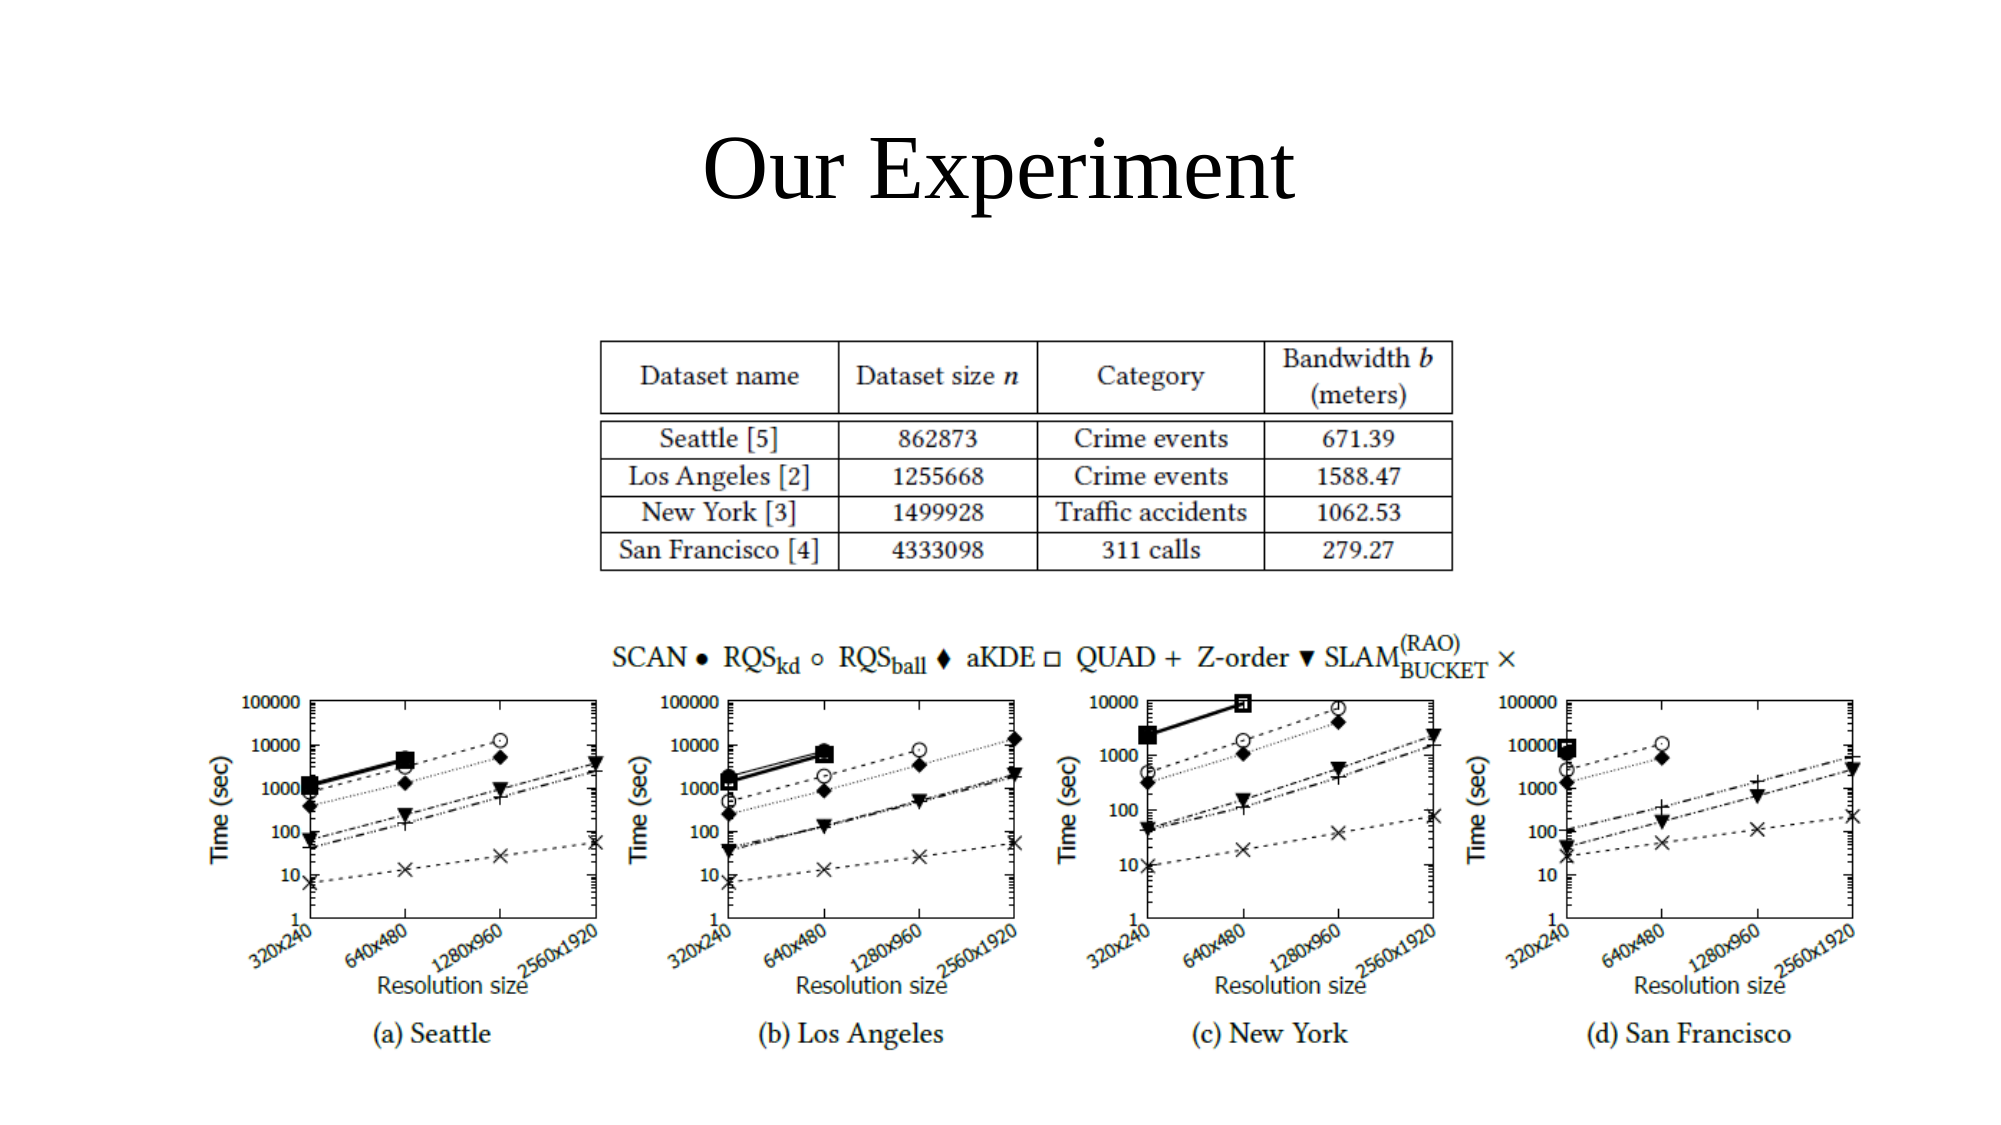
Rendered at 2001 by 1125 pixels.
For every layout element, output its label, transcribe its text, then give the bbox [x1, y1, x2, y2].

title Our Experiment [137, 59, 1863, 278]
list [162, 615, 1888, 1066]
picture [591, 333, 1458, 587]
